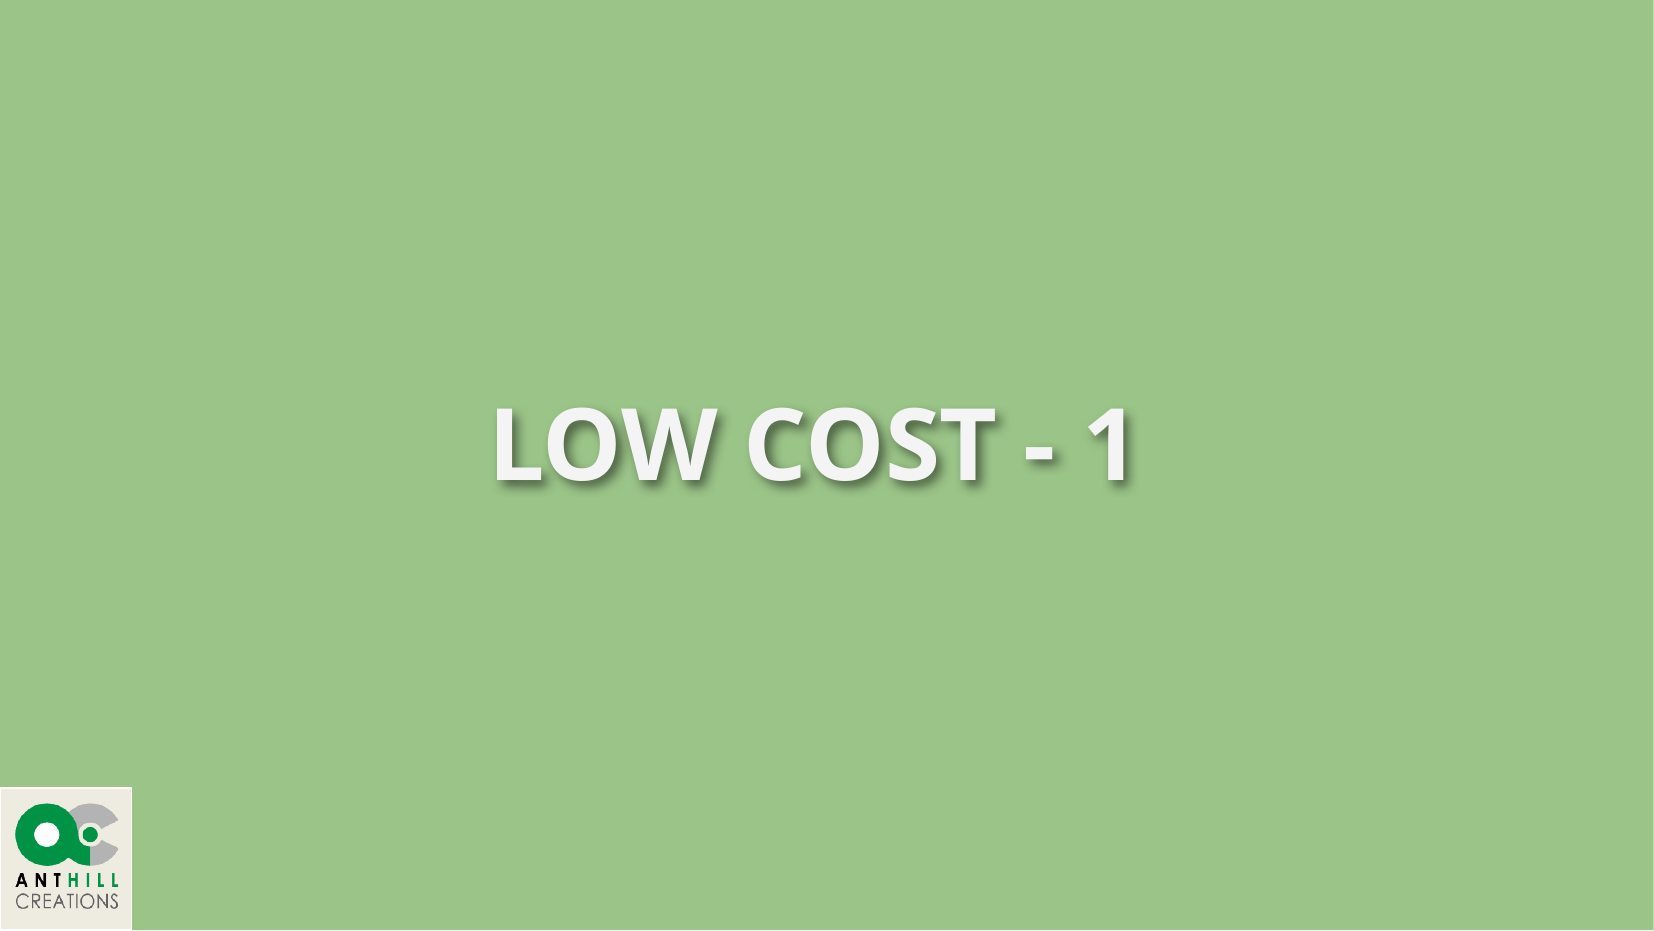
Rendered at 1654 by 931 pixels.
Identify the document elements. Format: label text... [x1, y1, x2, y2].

text_box [0, 472, 1654, 544]
text_box [0, 788, 132, 930]
text_box LOW COST - 1 [0, 382, 1654, 472]
picture [11, 798, 122, 919]
